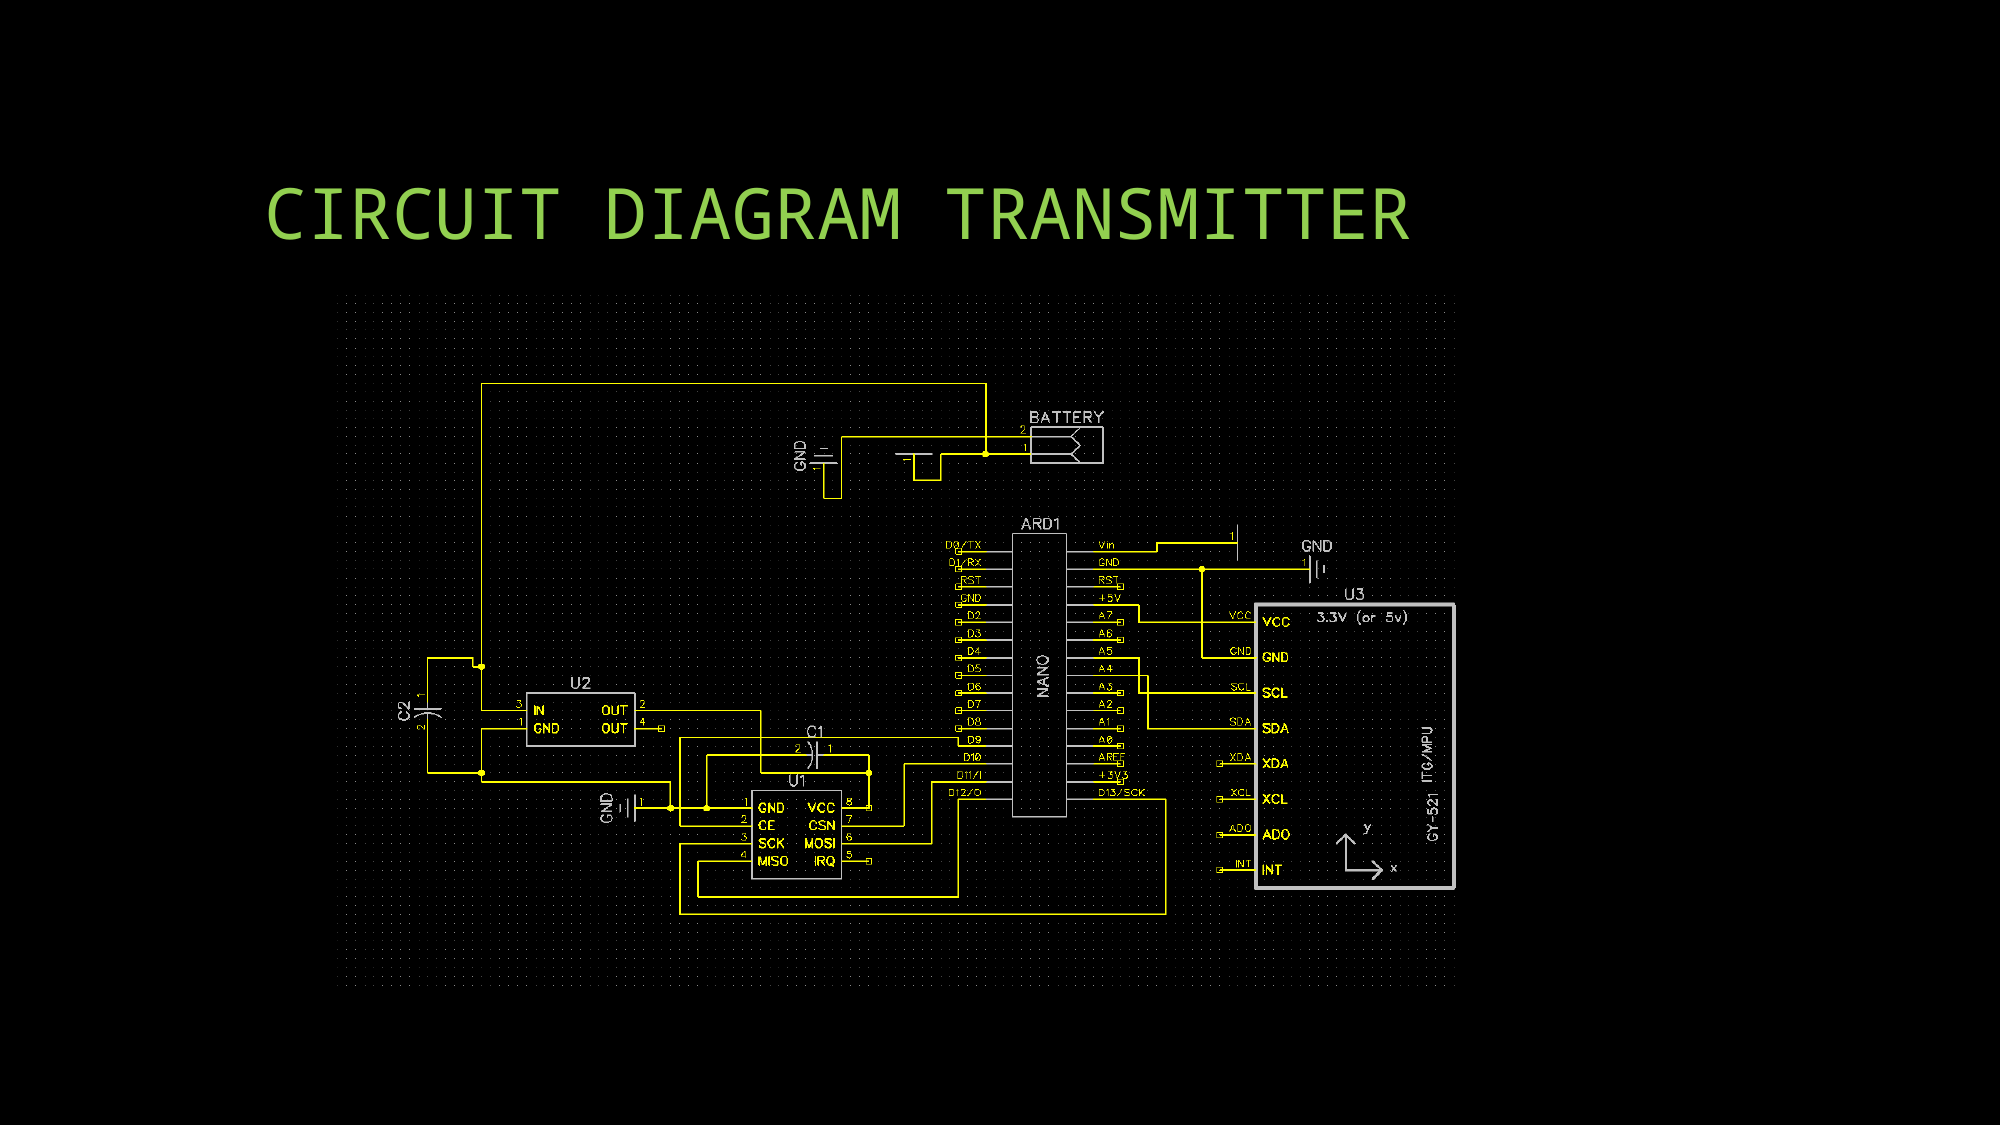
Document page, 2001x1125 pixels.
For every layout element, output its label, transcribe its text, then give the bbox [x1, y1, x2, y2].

title CIRCUIT DIAGRAM TRANSMITTER [249, 75, 1750, 263]
picture [337, 287, 1463, 989]
